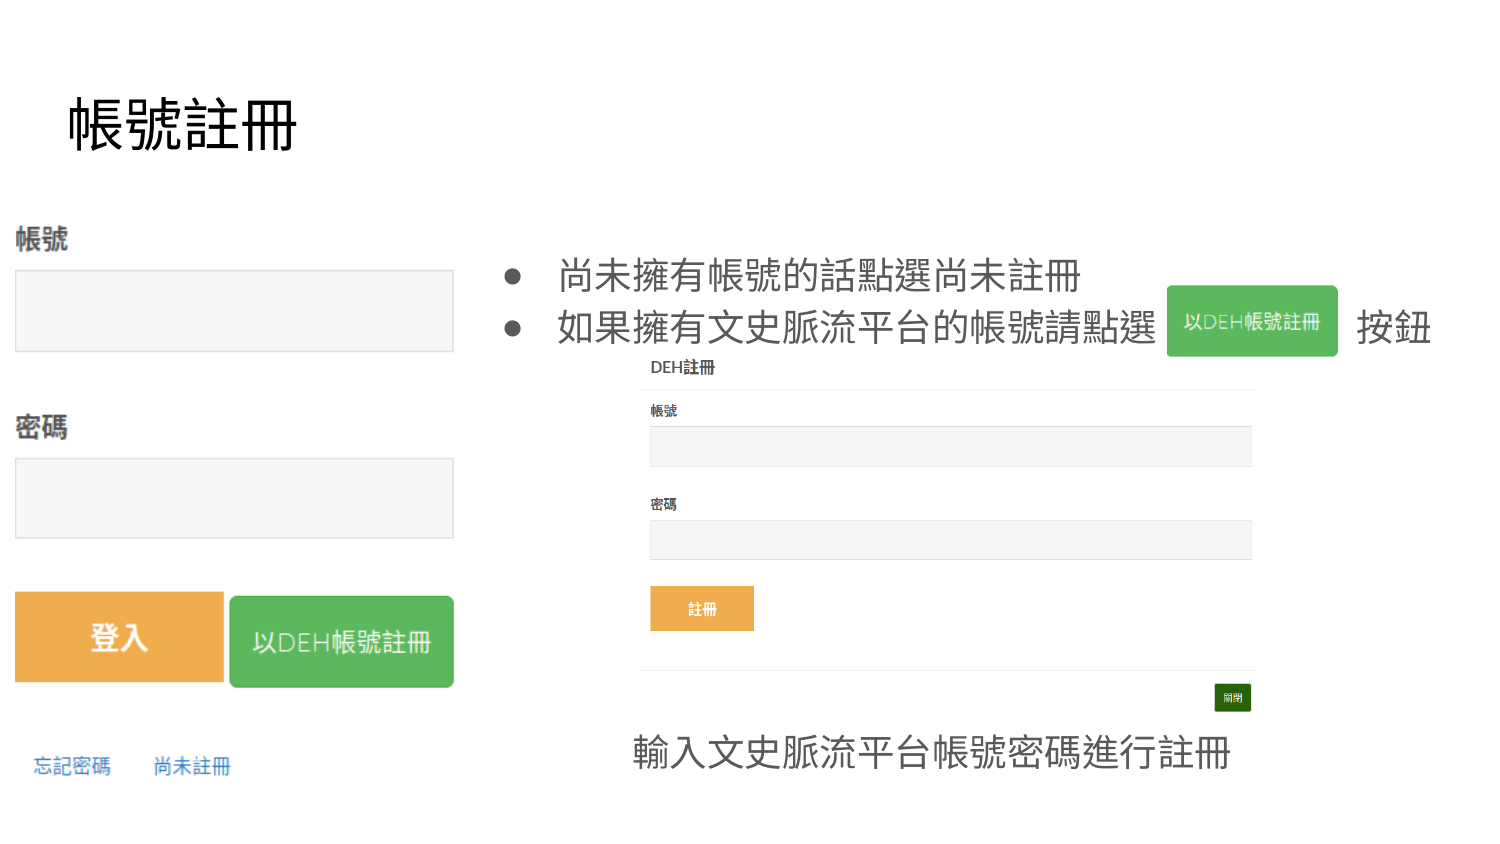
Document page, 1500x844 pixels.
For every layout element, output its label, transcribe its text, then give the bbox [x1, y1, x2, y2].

picture [641, 283, 1340, 719]
title 帳號註冊 [51, 72, 1449, 167]
picture [15, 188, 468, 816]
list 尚未擁有帳號的話點選尚未註冊 如果擁有文史脈流平台的帳號請點選 按鈕 輸入文史脈流平台帳號密碼進行註冊 [471, 230, 1449, 791]
